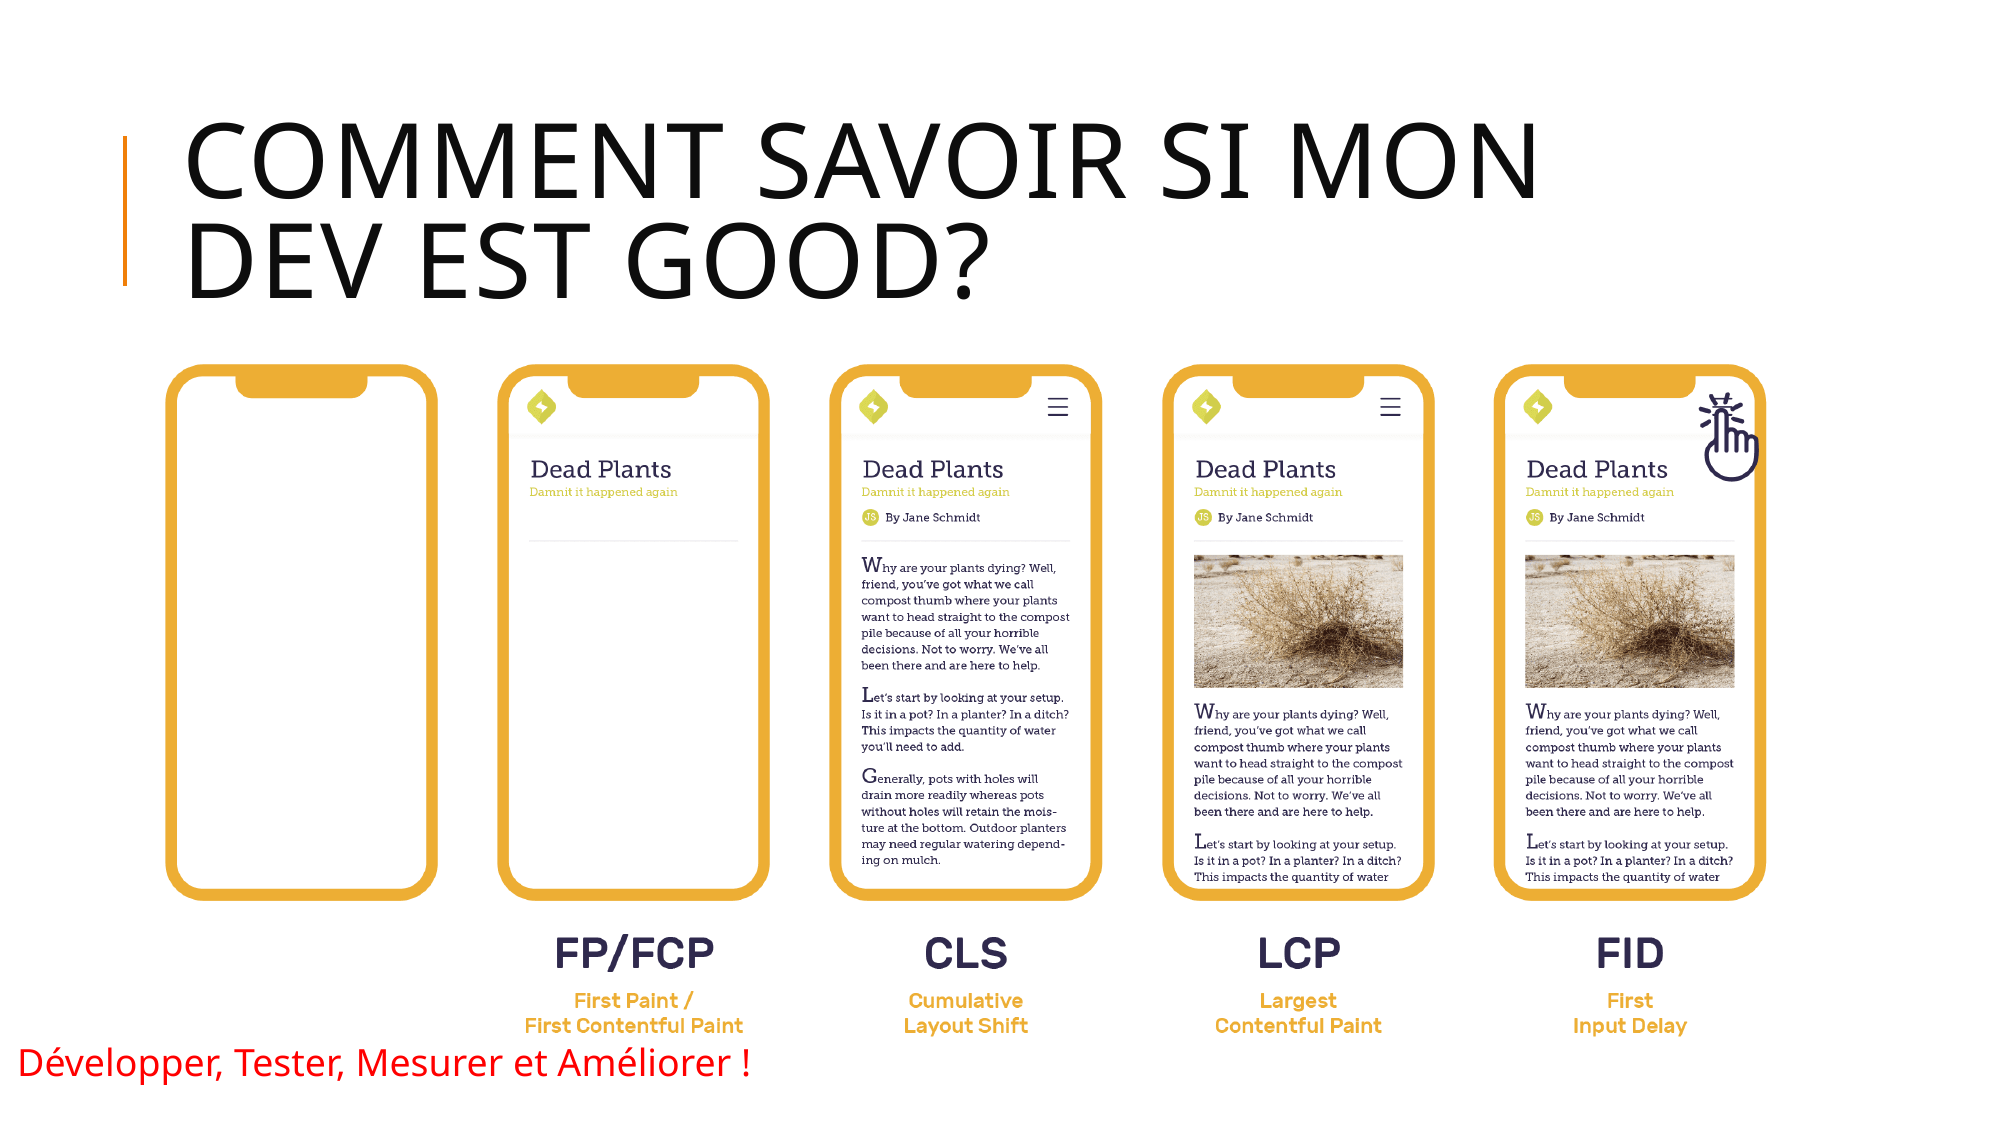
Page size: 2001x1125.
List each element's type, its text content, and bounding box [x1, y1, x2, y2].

text_box Développer, Tester, Mesurer et Améliorer ! [2, 1031, 767, 1091]
picture [148, 341, 1782, 1062]
title Comment savoir si mon dev est good? [168, 96, 1763, 338]
